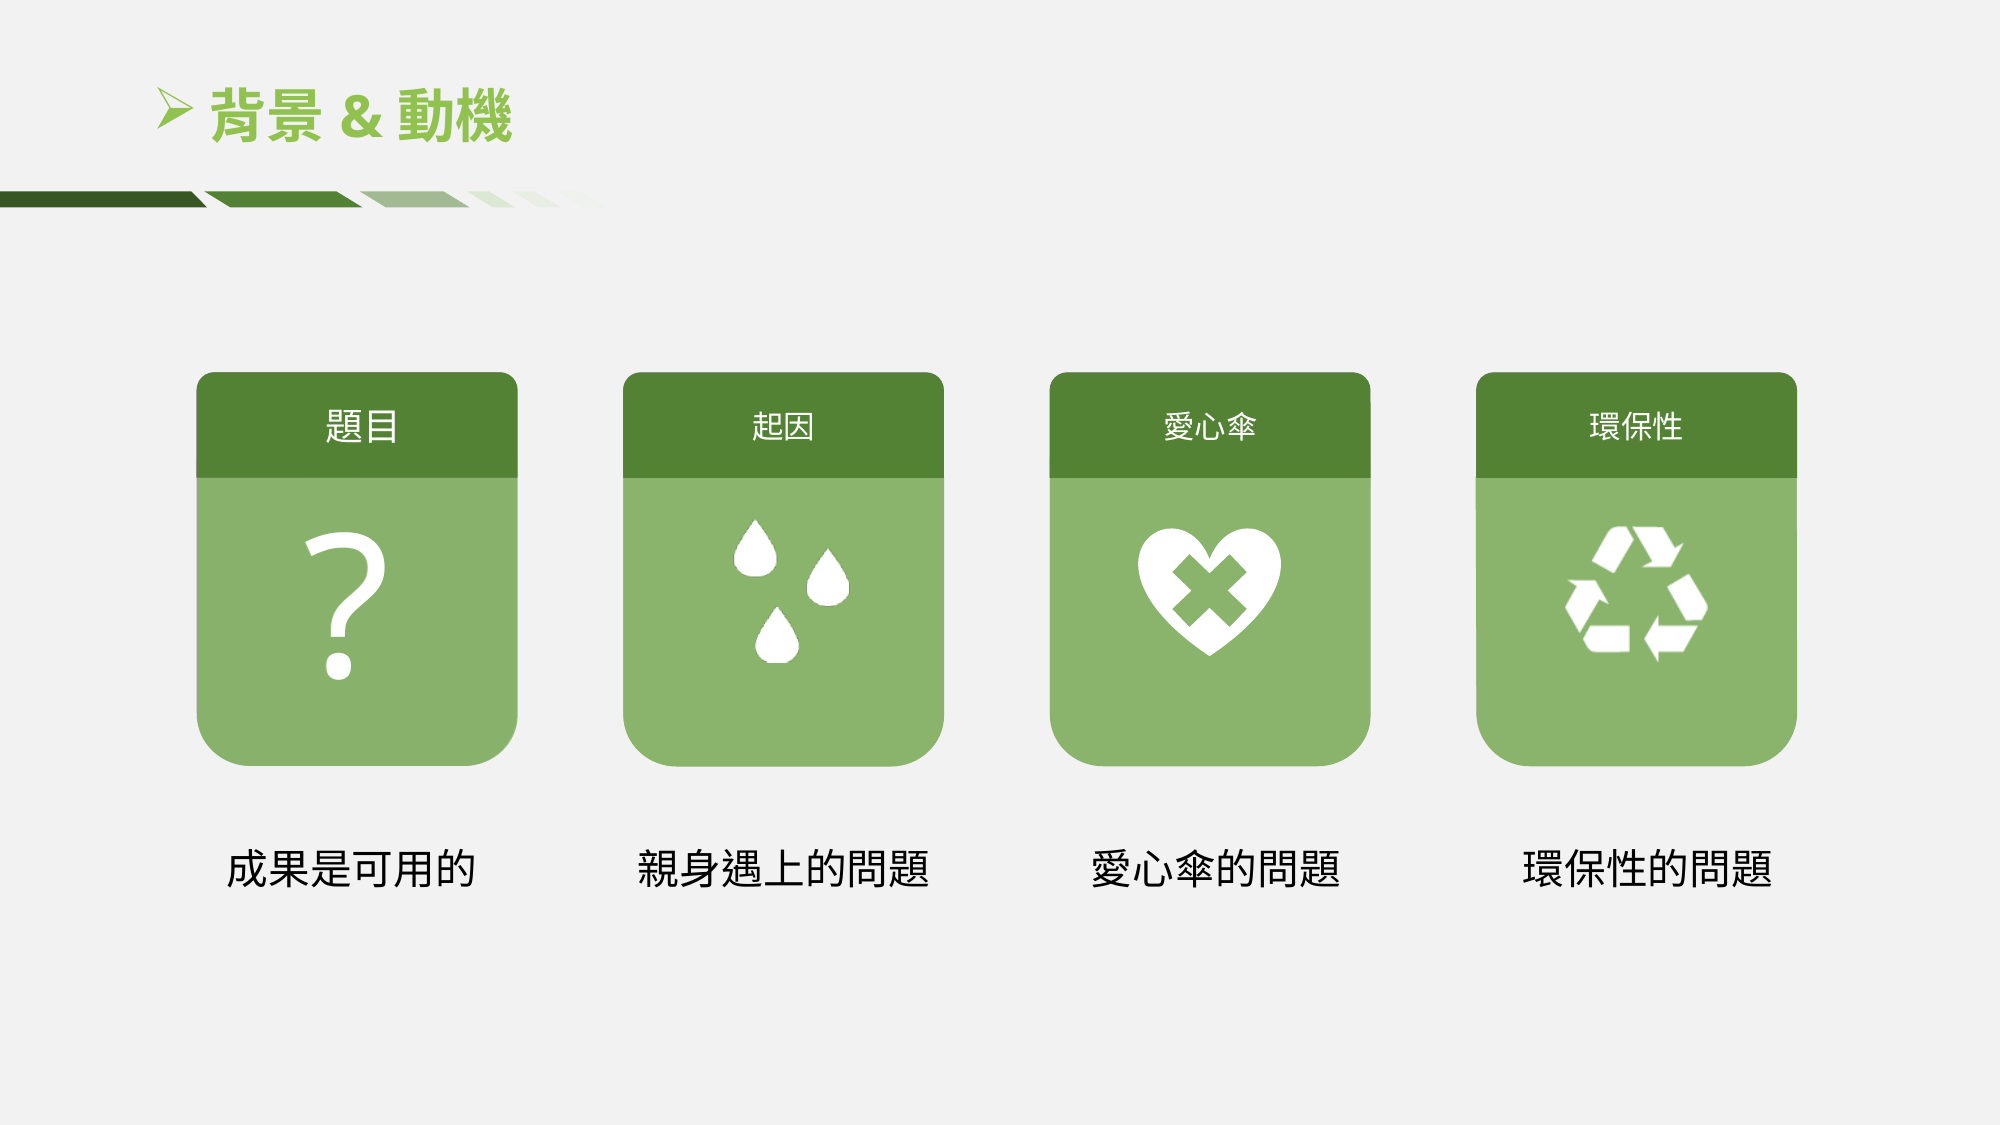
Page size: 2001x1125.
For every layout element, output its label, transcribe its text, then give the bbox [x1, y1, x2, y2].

title 背景&動機 [137, 59, 1863, 178]
text_box 親身遇上的問題 [577, 821, 991, 911]
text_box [1049, 372, 1371, 767]
text_box 環保性的問題 [1441, 821, 1855, 911]
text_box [623, 372, 944, 767]
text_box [197, 372, 518, 766]
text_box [1475, 372, 1798, 767]
text_box 愛心傘的問題 [1009, 821, 1423, 911]
text_box 成果是可用的 [145, 821, 559, 911]
